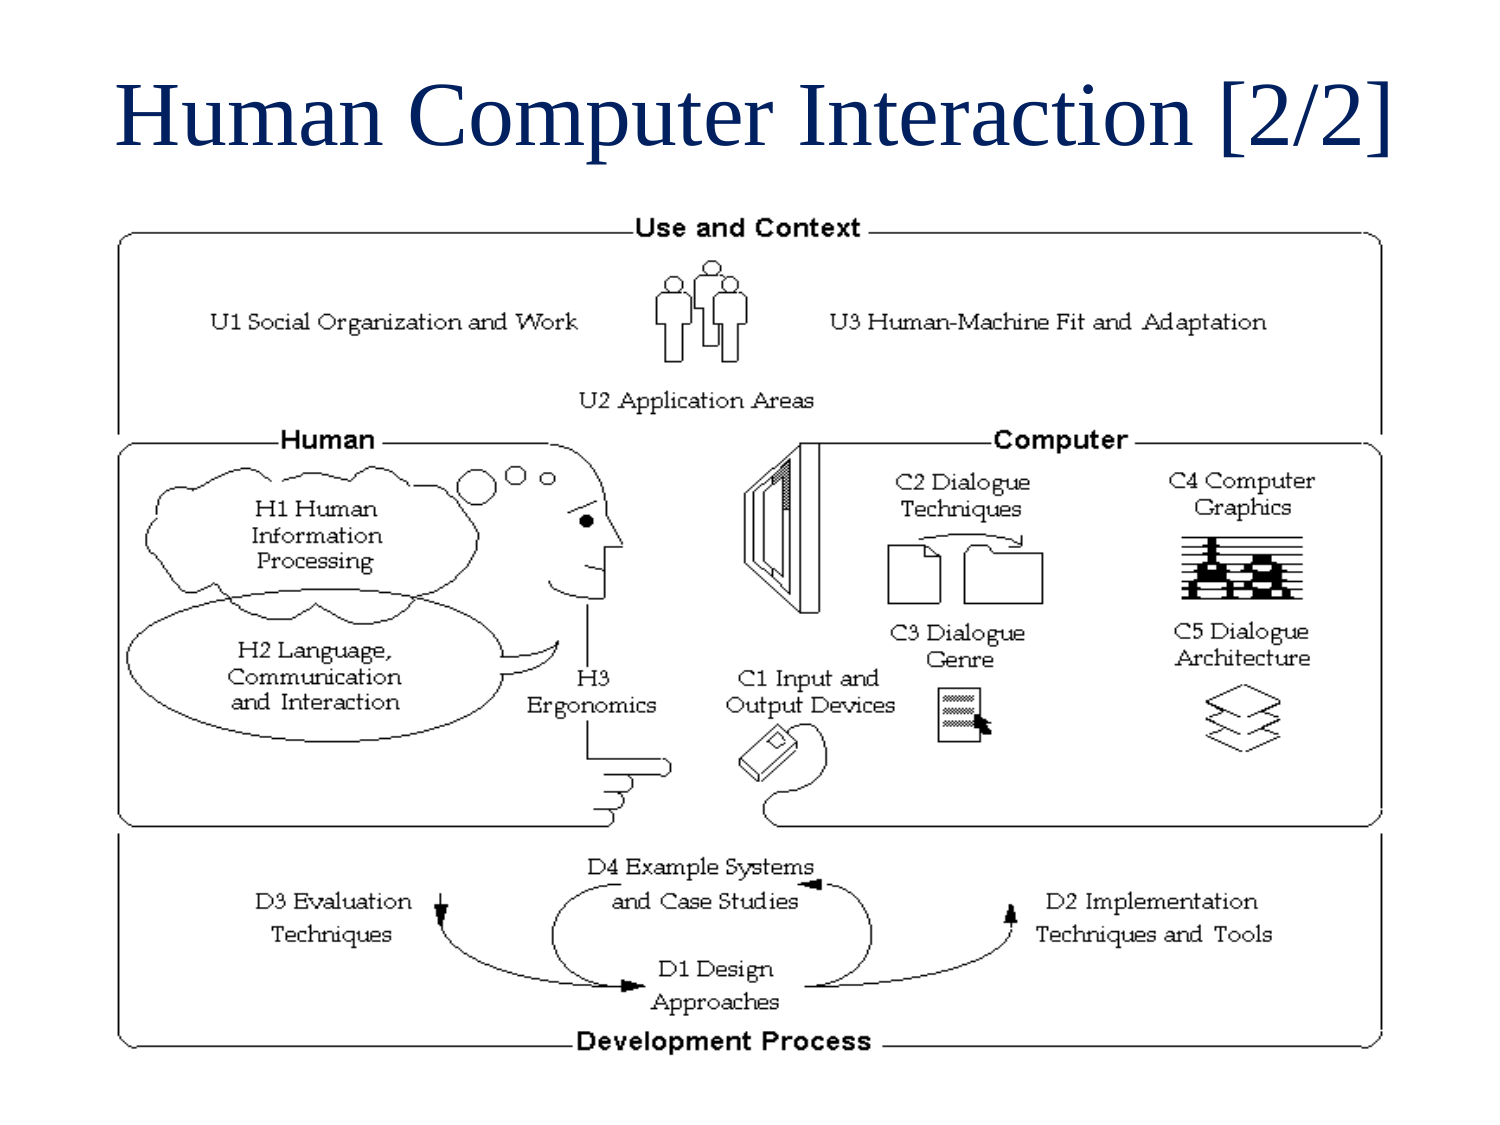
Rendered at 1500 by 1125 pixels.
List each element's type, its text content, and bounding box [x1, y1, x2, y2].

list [99, 212, 1400, 1063]
title Human Computer Interaction [2/2] [99, 44, 1425, 188]
